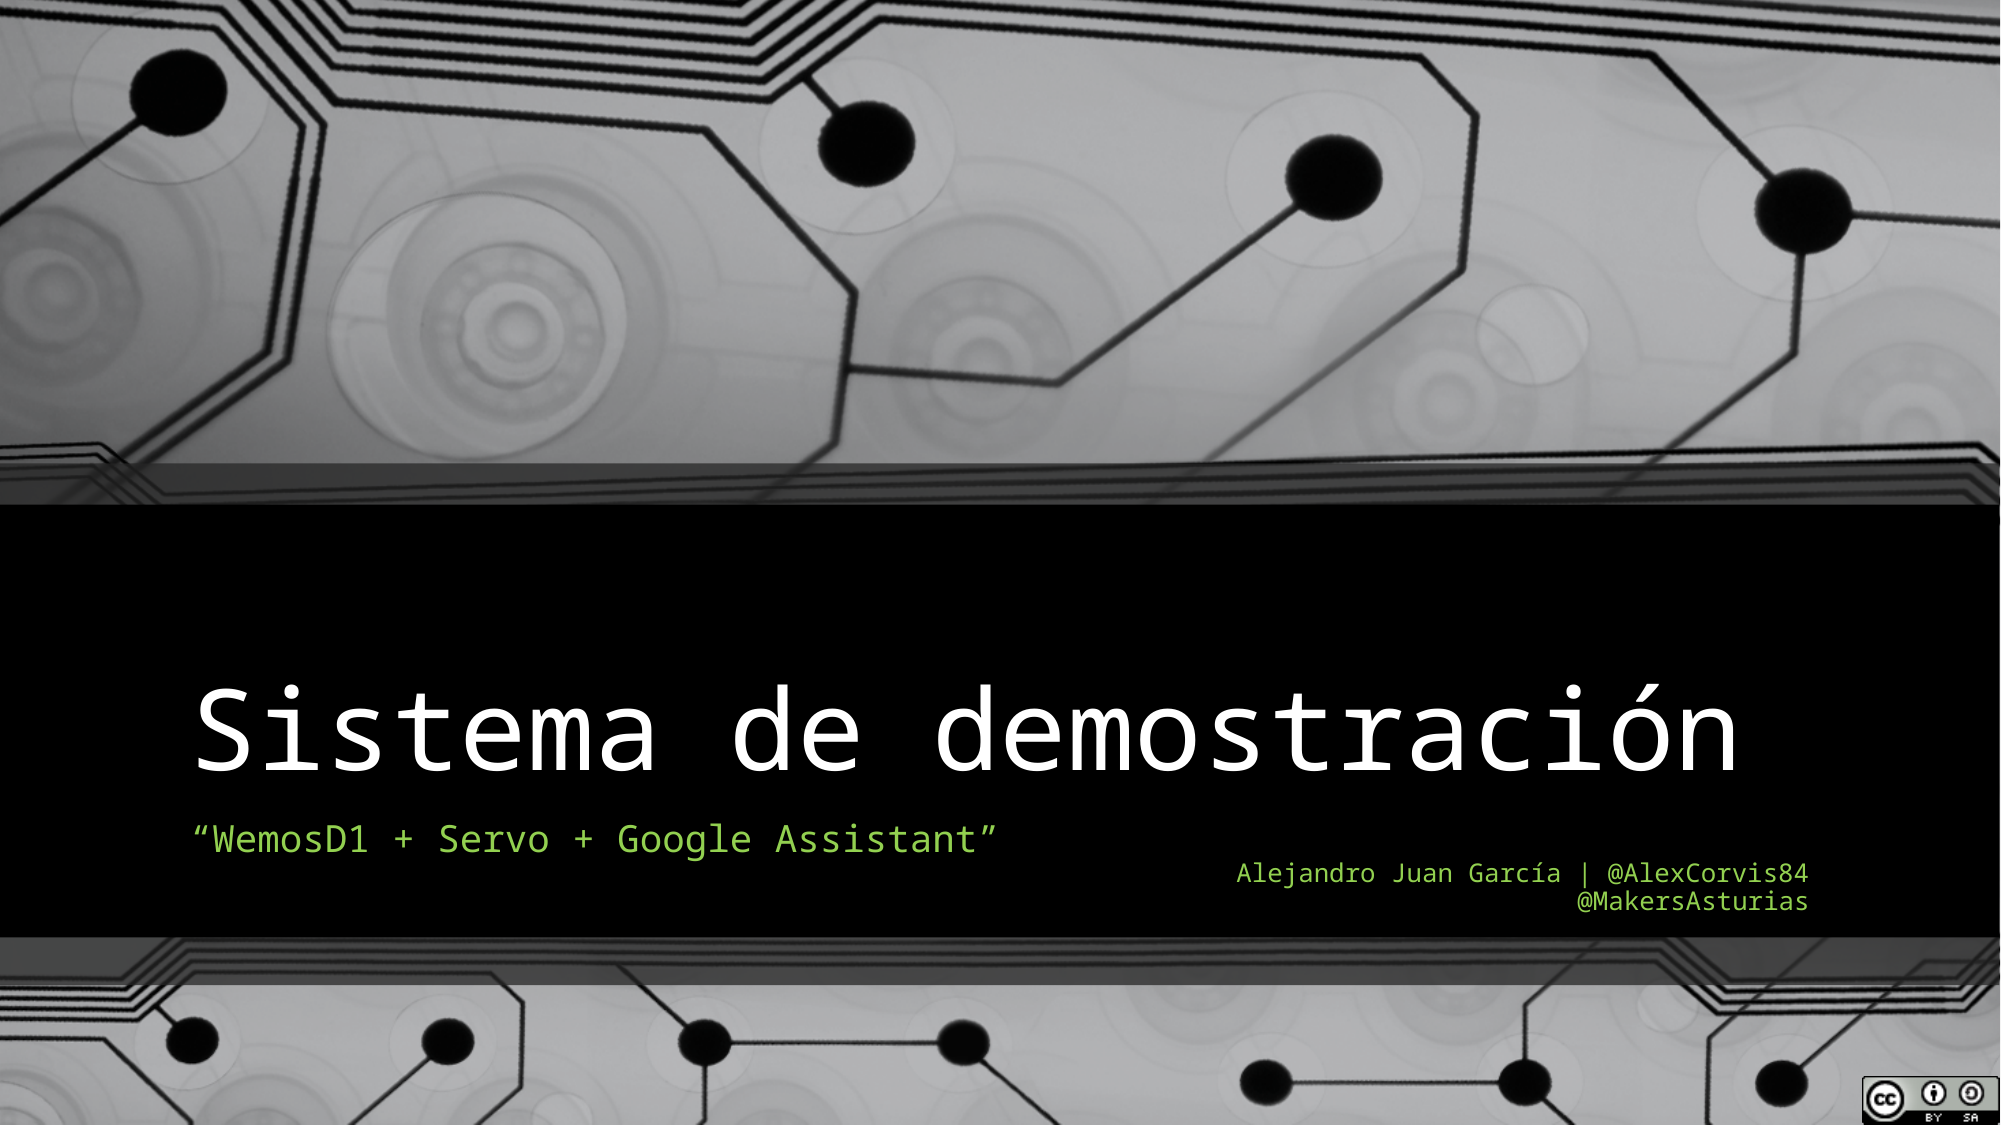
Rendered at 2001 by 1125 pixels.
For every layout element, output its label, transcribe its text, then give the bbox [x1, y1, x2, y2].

subtitle “WemosD1 + Servo + Google Assistant” Alejandro Juan García | @AlexCorvis84 @MakersAsturias [174, 812, 1825, 925]
picture [0, 0, 2001, 1125]
title Sistema de demostración [174, 519, 1825, 800]
